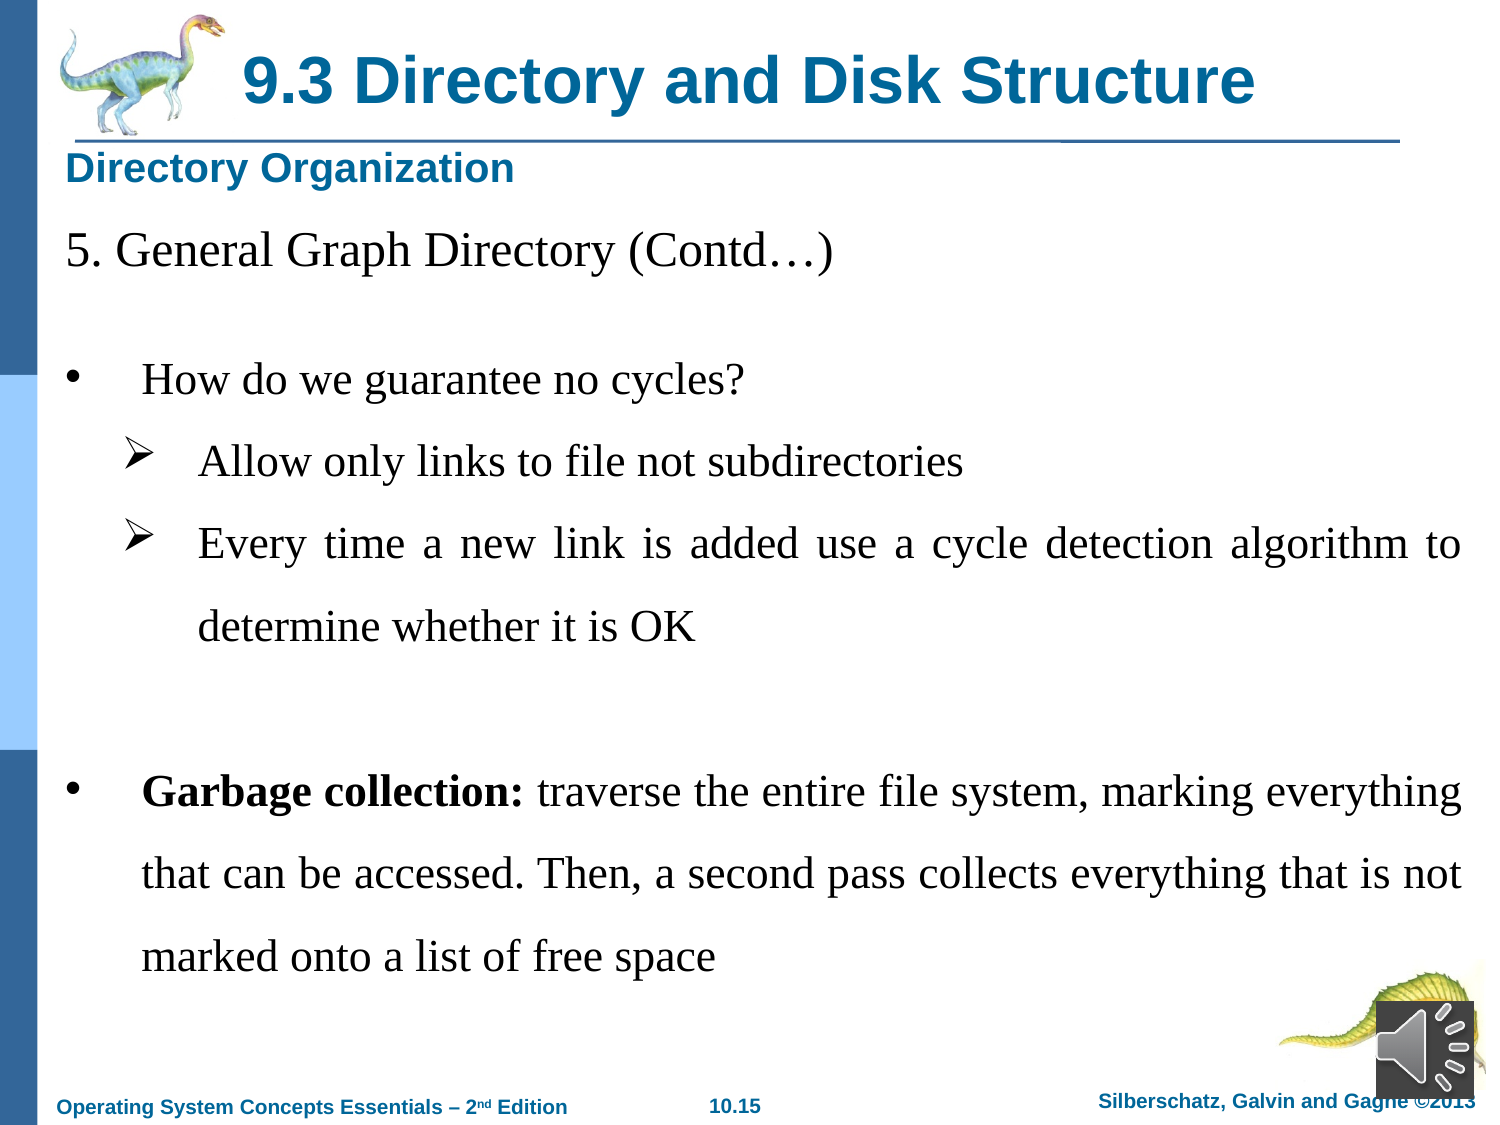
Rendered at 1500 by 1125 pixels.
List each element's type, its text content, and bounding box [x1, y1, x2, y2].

title 9.3 Directory and Disk Structure [75, 29, 1425, 124]
picture [46, 0, 243, 149]
list 5. General Graph Directory (Contd…) [50, 209, 1375, 250]
picture [1275, 959, 1486, 1101]
text_box How do we guarantee no cycles? Allow only links to file not subdirectories Every time a new link is added use a cycle detection algorithm to determine whether it is OK Garbage collection: traverse the entire file system, marking everything that can be accessed. Then, a second pass collects everything that is not marked onto a list of free space [50, 313, 1478, 1071]
text_box Directory Organization [50, 133, 876, 199]
